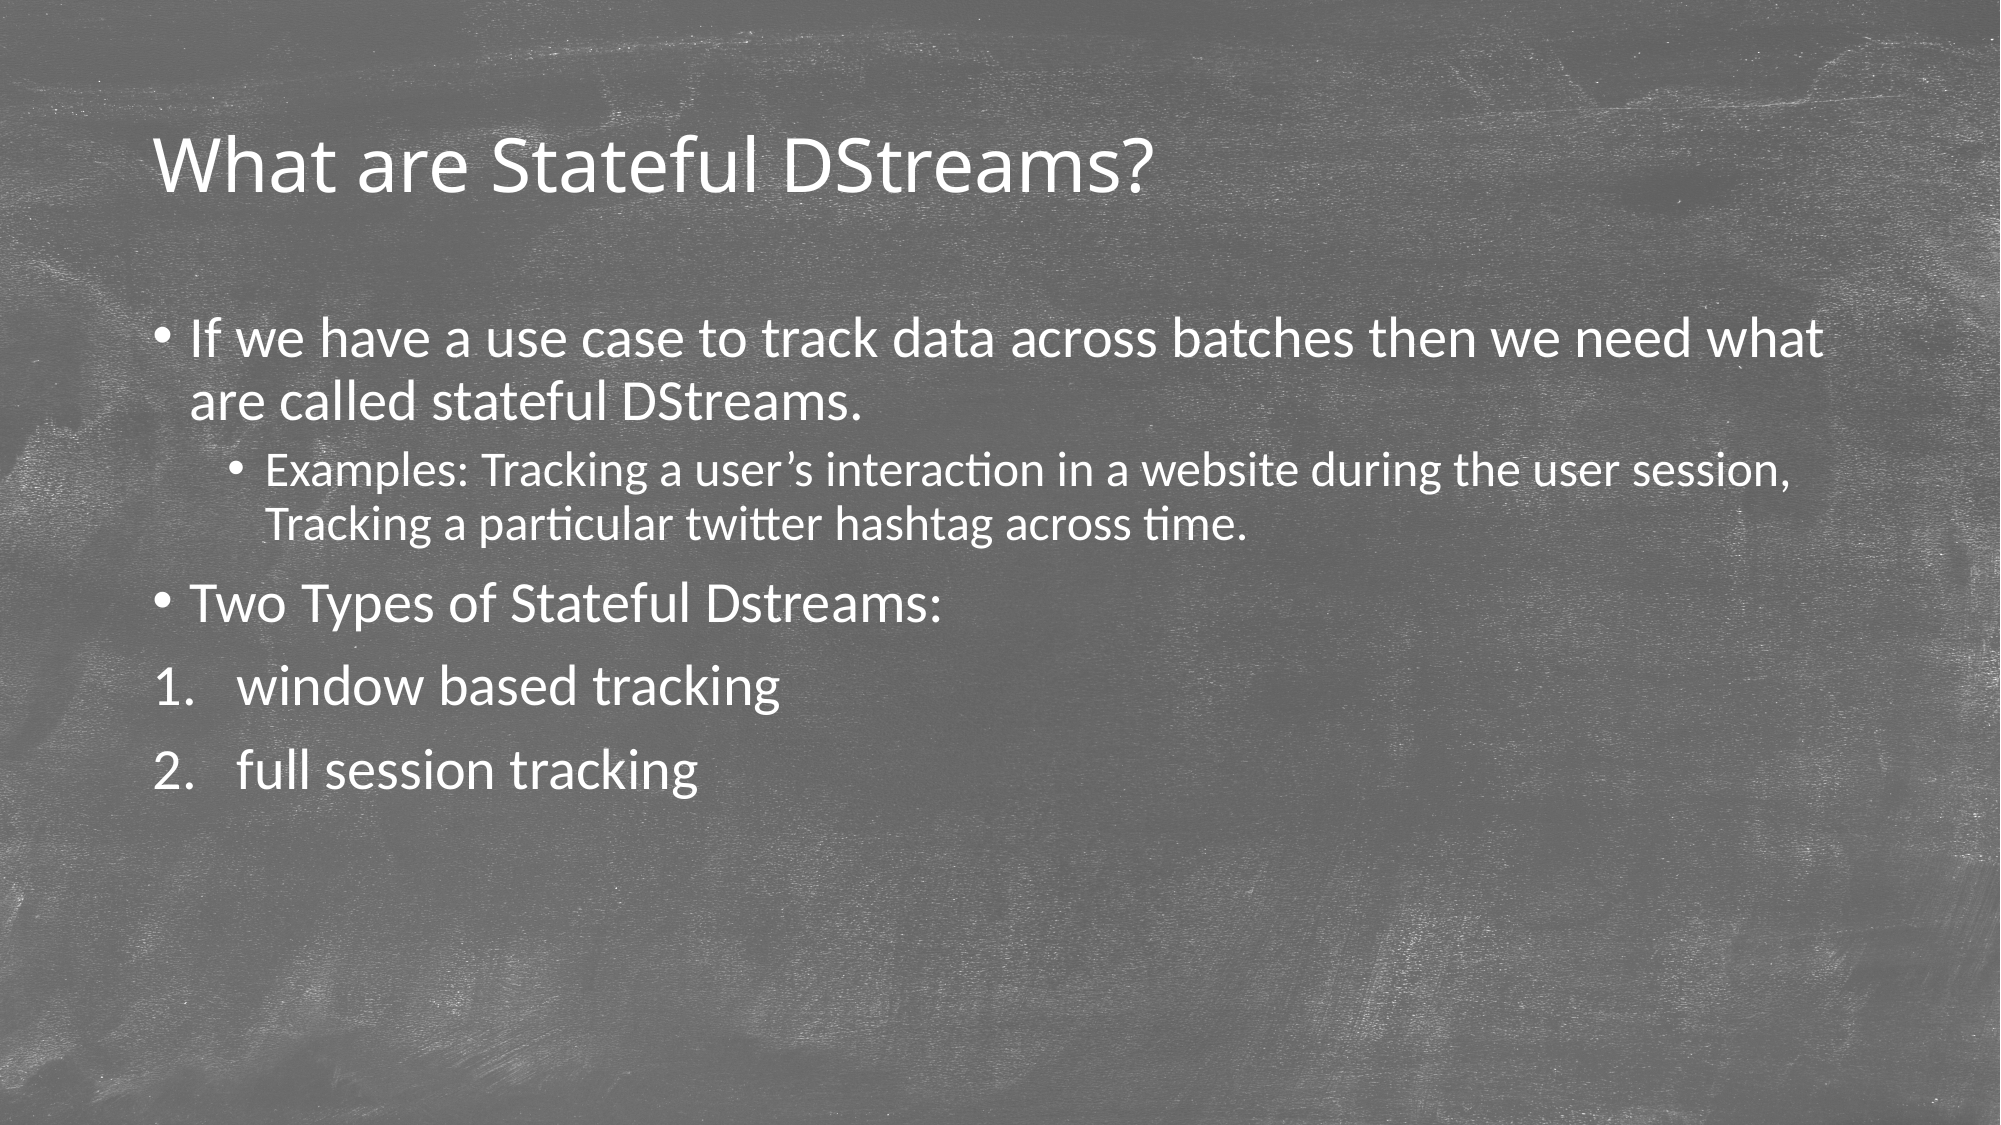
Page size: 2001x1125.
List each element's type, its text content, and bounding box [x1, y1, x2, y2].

title What are Stateful DStreams? [137, 59, 1863, 278]
list If we have a use case to track data across batches then we need what are called stateful DStreams. Examples: Tracking a user’s interaction in a website during the user session, Tracking a particular twitter hashtag across time. Two Types of Stateful Dstreams: window based tracking full session tracking [137, 299, 1863, 1014]
